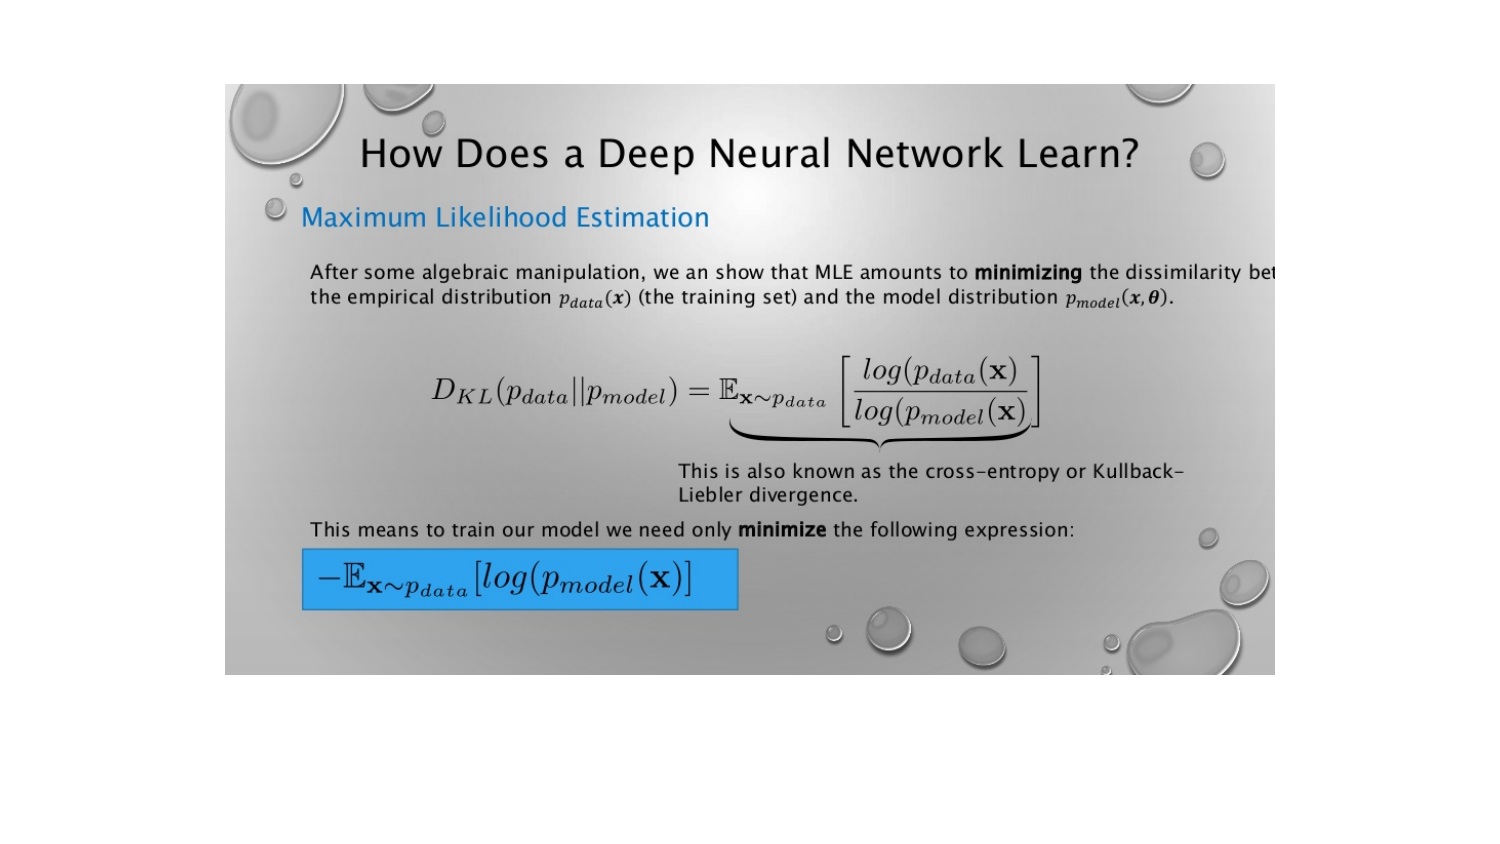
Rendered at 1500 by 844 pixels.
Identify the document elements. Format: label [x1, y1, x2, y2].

picture [224, 84, 1276, 676]
